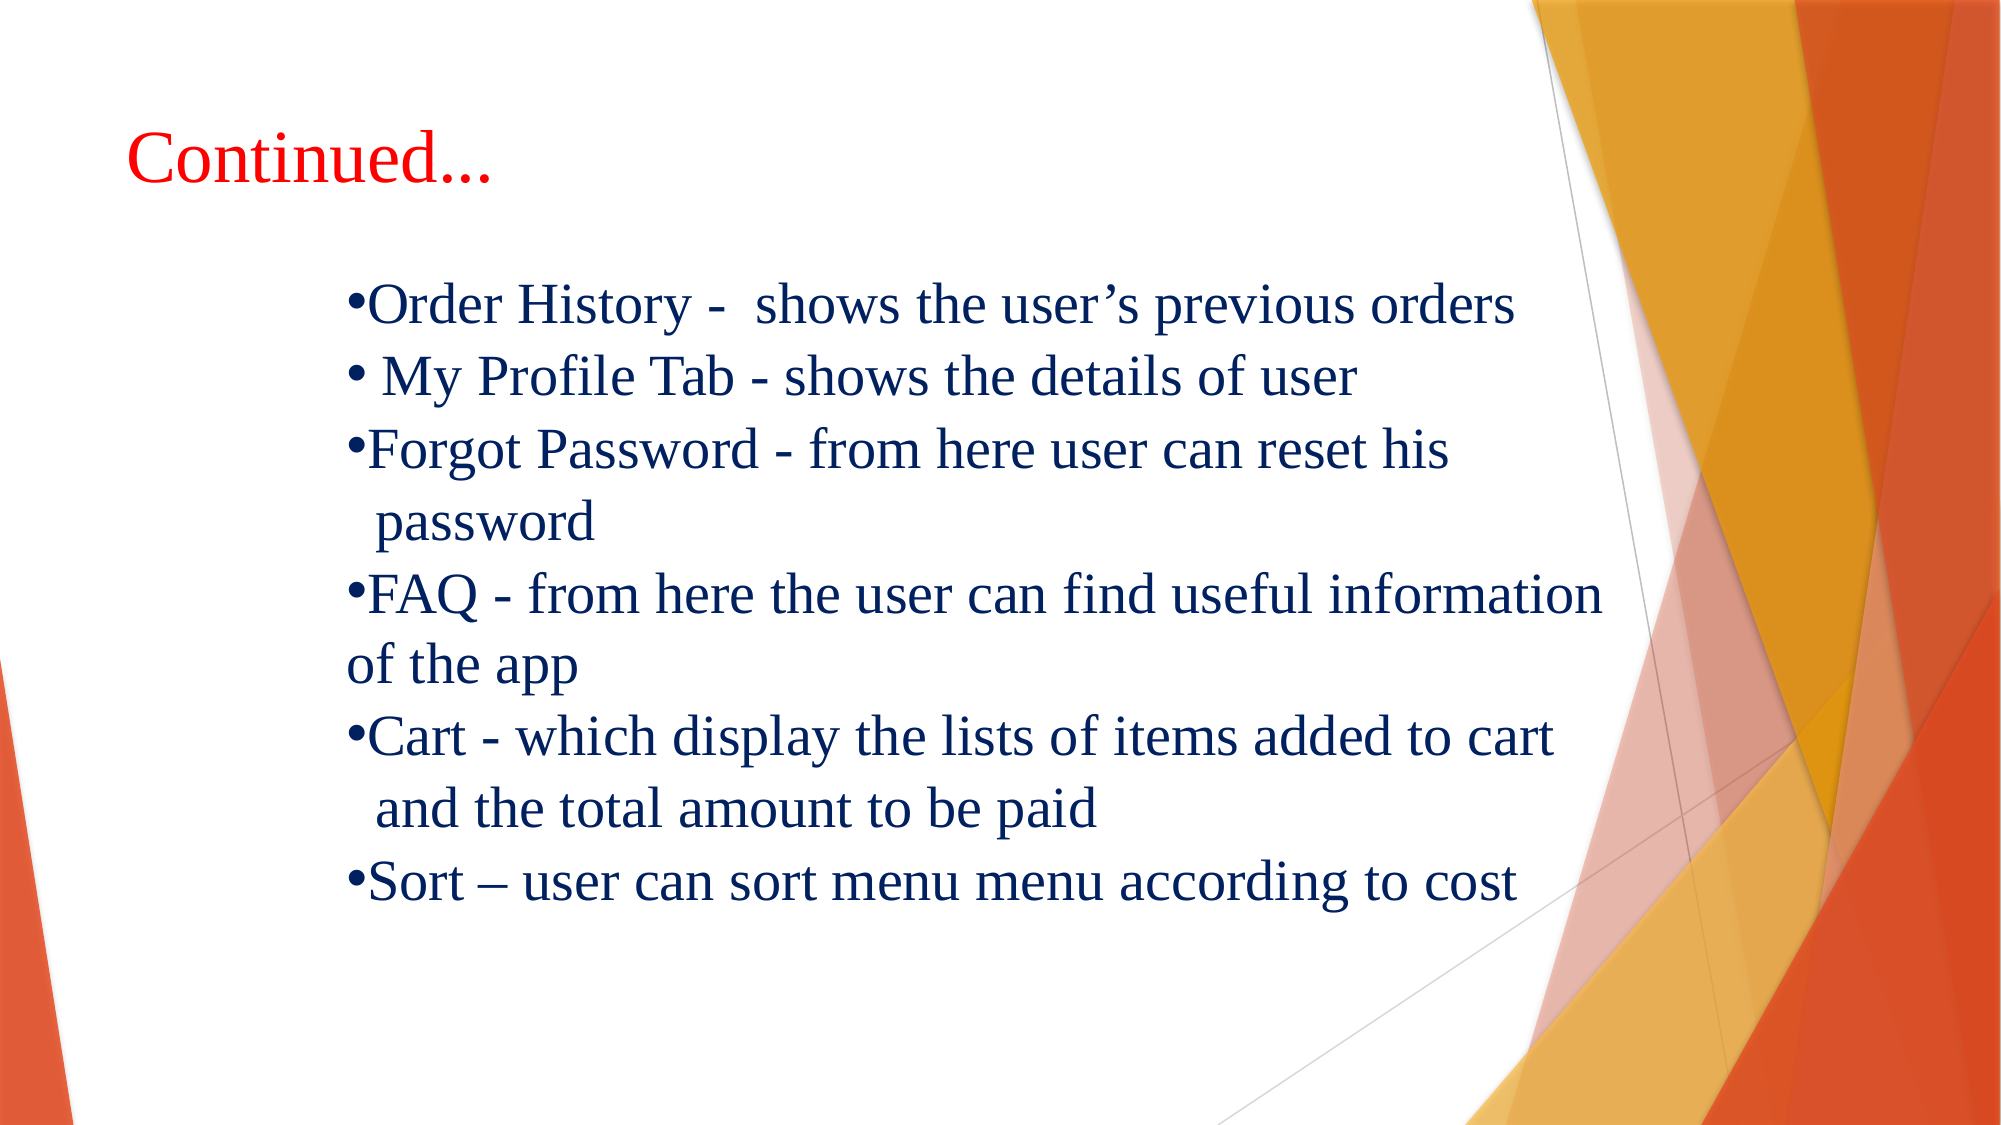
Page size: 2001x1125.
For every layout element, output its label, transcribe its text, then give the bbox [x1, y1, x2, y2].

title Continued... [111, 99, 1522, 317]
text_box Order History - shows the user’s previous orders My Profile Tab - shows the details of user Forgot Password - from here user can reset his password FAQ - from here the user can find useful information of the app Cart - which display the lists of items added to cart and the total amount to be paid Sort – user can sort menu menu according to cost [331, 257, 1668, 920]
